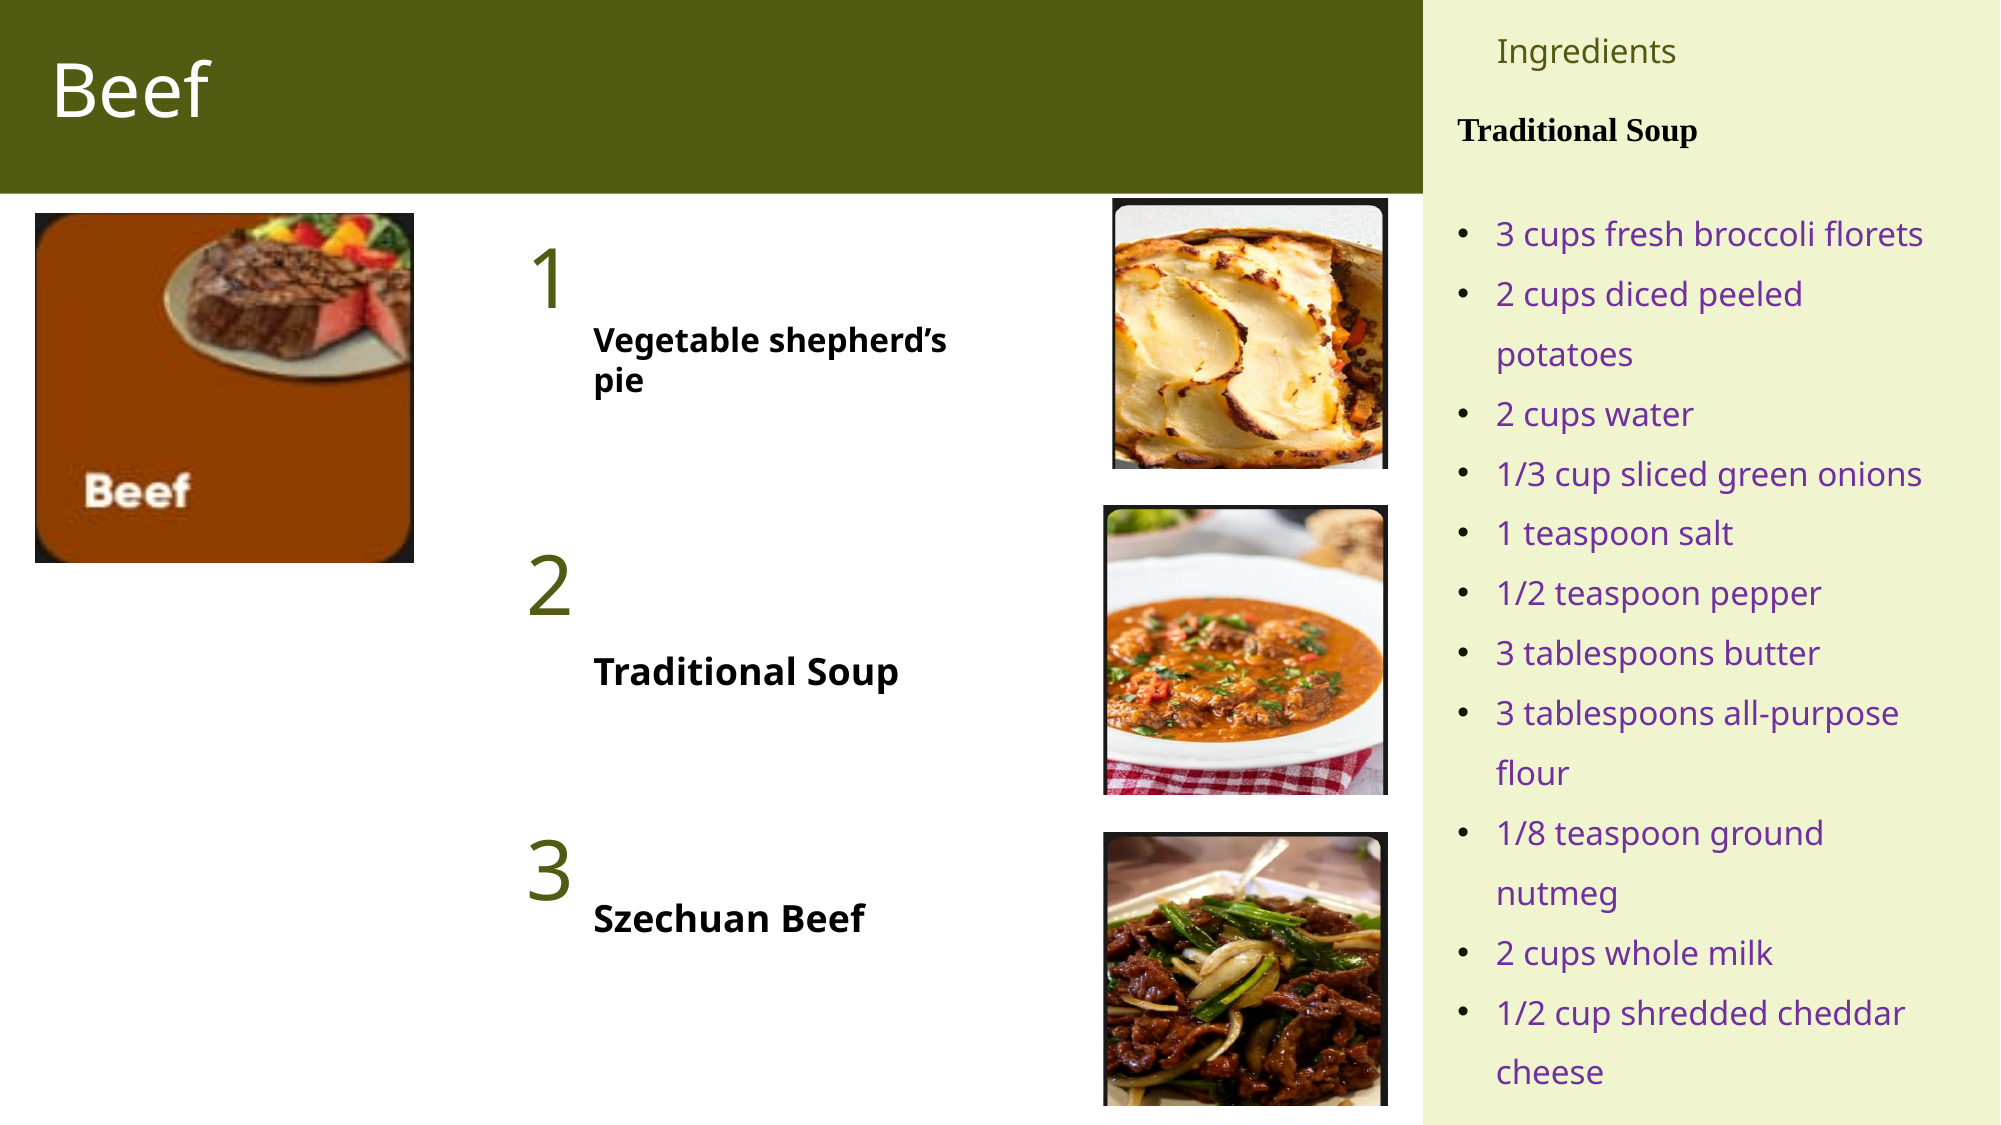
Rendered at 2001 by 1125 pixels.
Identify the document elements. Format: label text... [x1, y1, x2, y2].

picture [1103, 832, 1389, 1106]
list Traditional Soup 3 cups fresh broccoli florets 2 cups diced peeled potatoes 2 cups water 1/3 cup sliced green onions 1 teaspoon salt 1/2 teaspoon pepper 3 tablespoons butter 3 tablespoons all-purpose flour 1/8 teaspoon ground nutmeg 2 cups whole milk 1/2 cup shredded cheddar cheese [1442, 80, 1952, 1015]
picture [1112, 198, 1389, 469]
title Beef [35, 41, 1423, 146]
list Vegetable shepherd’s pie [578, 248, 1000, 491]
picture [1103, 505, 1389, 798]
list Szechuan Beef [578, 842, 1026, 1085]
picture [34, 213, 414, 563]
list Ingredients [1481, 27, 1951, 72]
list Traditional Soup [578, 547, 1026, 790]
